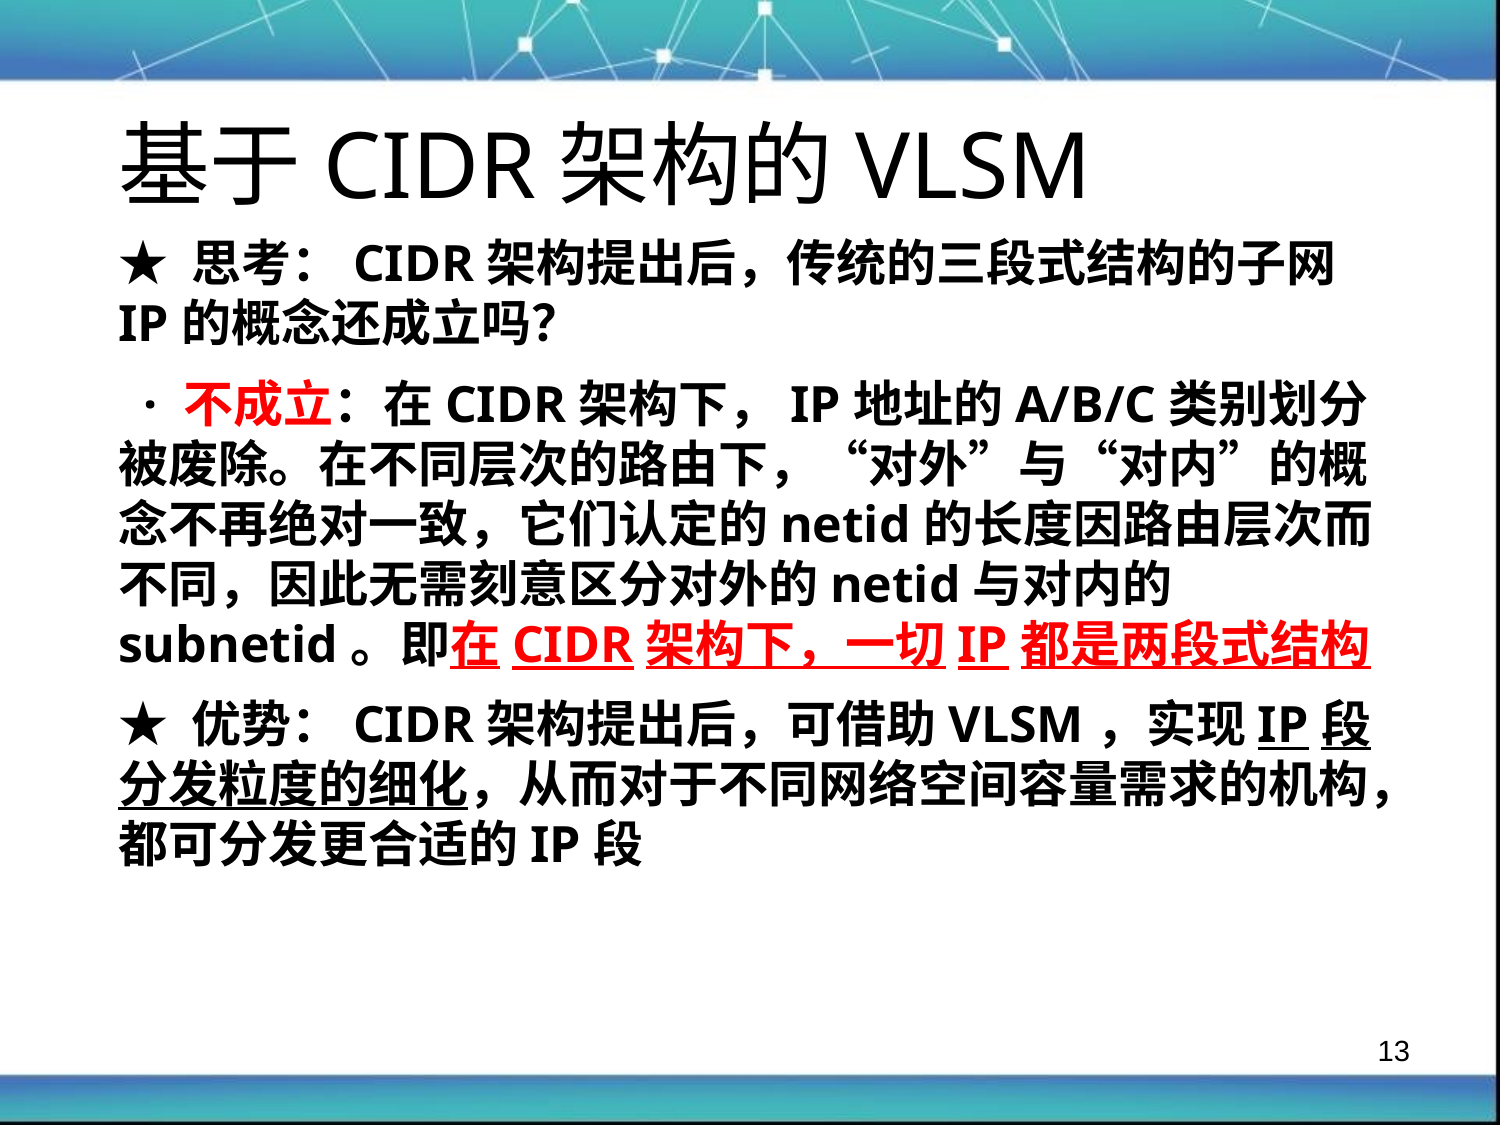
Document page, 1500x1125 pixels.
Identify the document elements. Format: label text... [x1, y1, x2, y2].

picture [0, 0, 1500, 1125]
slide_number 13 [1074, 1024, 1426, 1103]
text_box ★ 思考：CIDR架构提出后，传统的三段式结构的子网IP的概念还成立吗？ · 不成立：在CIDR架构下，IP地址的A/B/C类别划分被废除。在不同层次的路由下，“对外”与“对内”的概念不再绝对一致，它们认定的netid的长度因路由层次而不同，因此无需刻意区分对外的netid与对内的subnetid。即在CIDR架构下，一切IP都是两段式结构 ★ 优势：CIDR架构提出后，可借助VLSM，实现IP段分发粒度的细化，从而对于不同网络空间容量需求的机构，都可分发更合适的IP段 [103, 223, 1397, 1066]
text_box 基于CIDR架构的VLSM [103, 59, 1397, 223]
